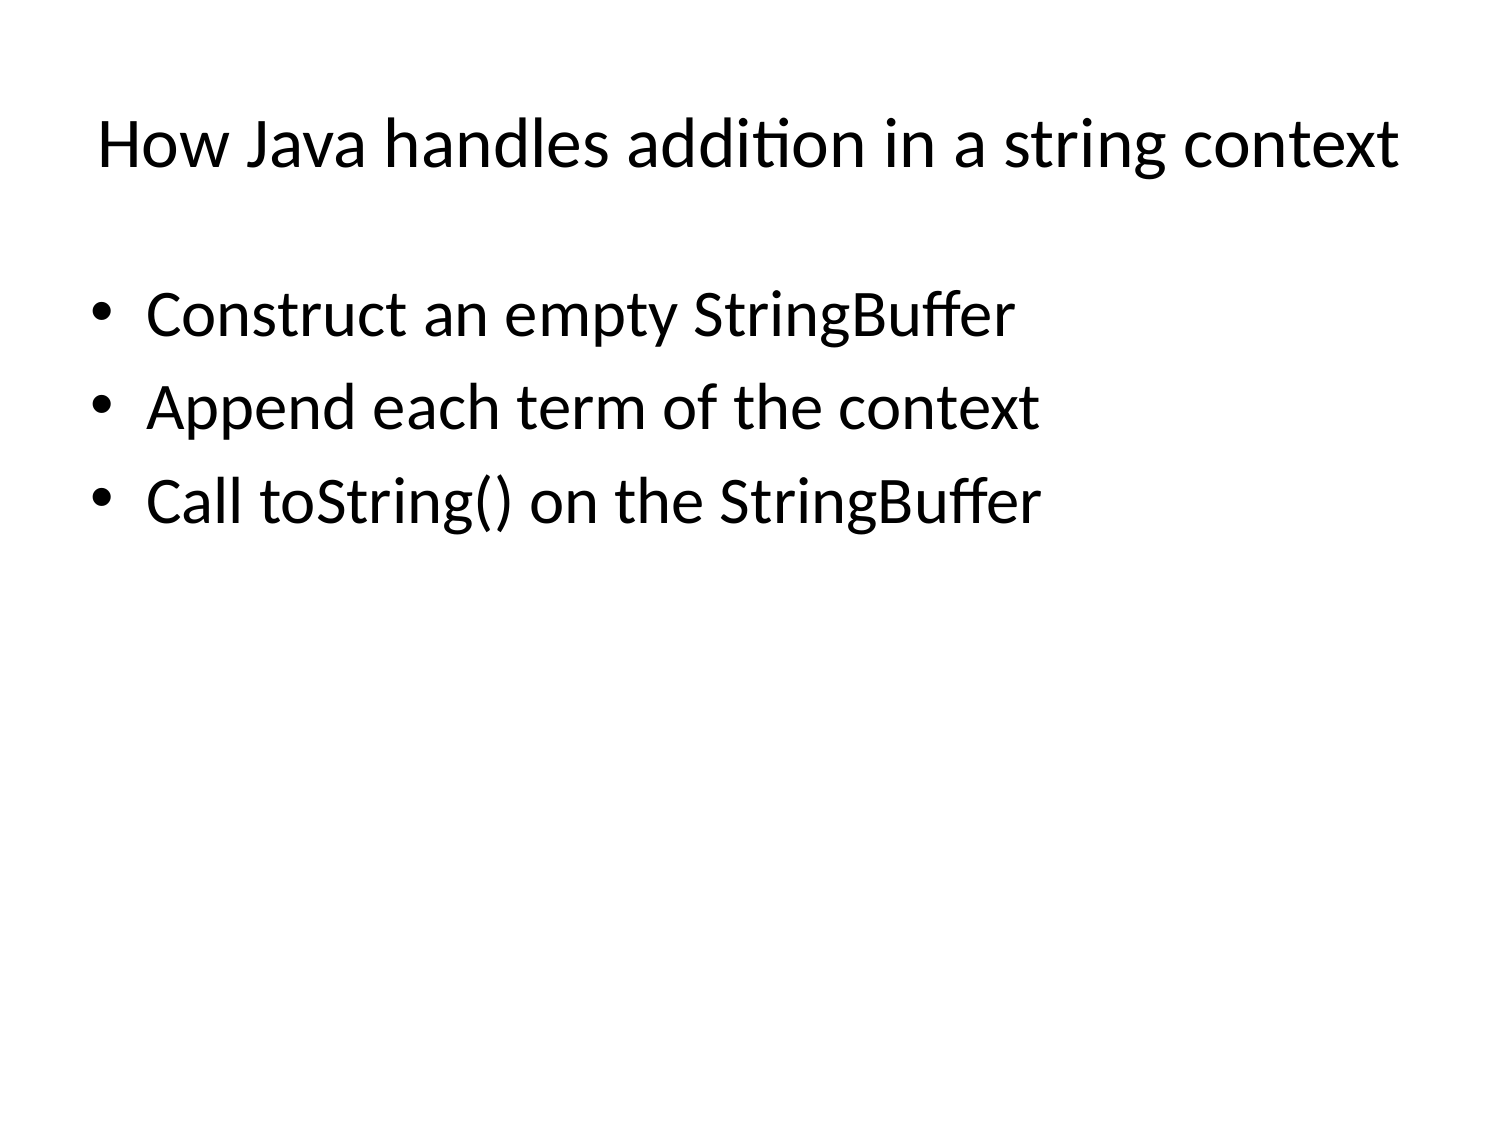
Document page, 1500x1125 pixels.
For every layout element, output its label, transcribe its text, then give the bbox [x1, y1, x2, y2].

list Construct an empty StringBuffer Append each term of the context Call toString() on the StringBuffer [75, 262, 1425, 1005]
title How Java handles addition in a string context [75, 45, 1425, 233]
